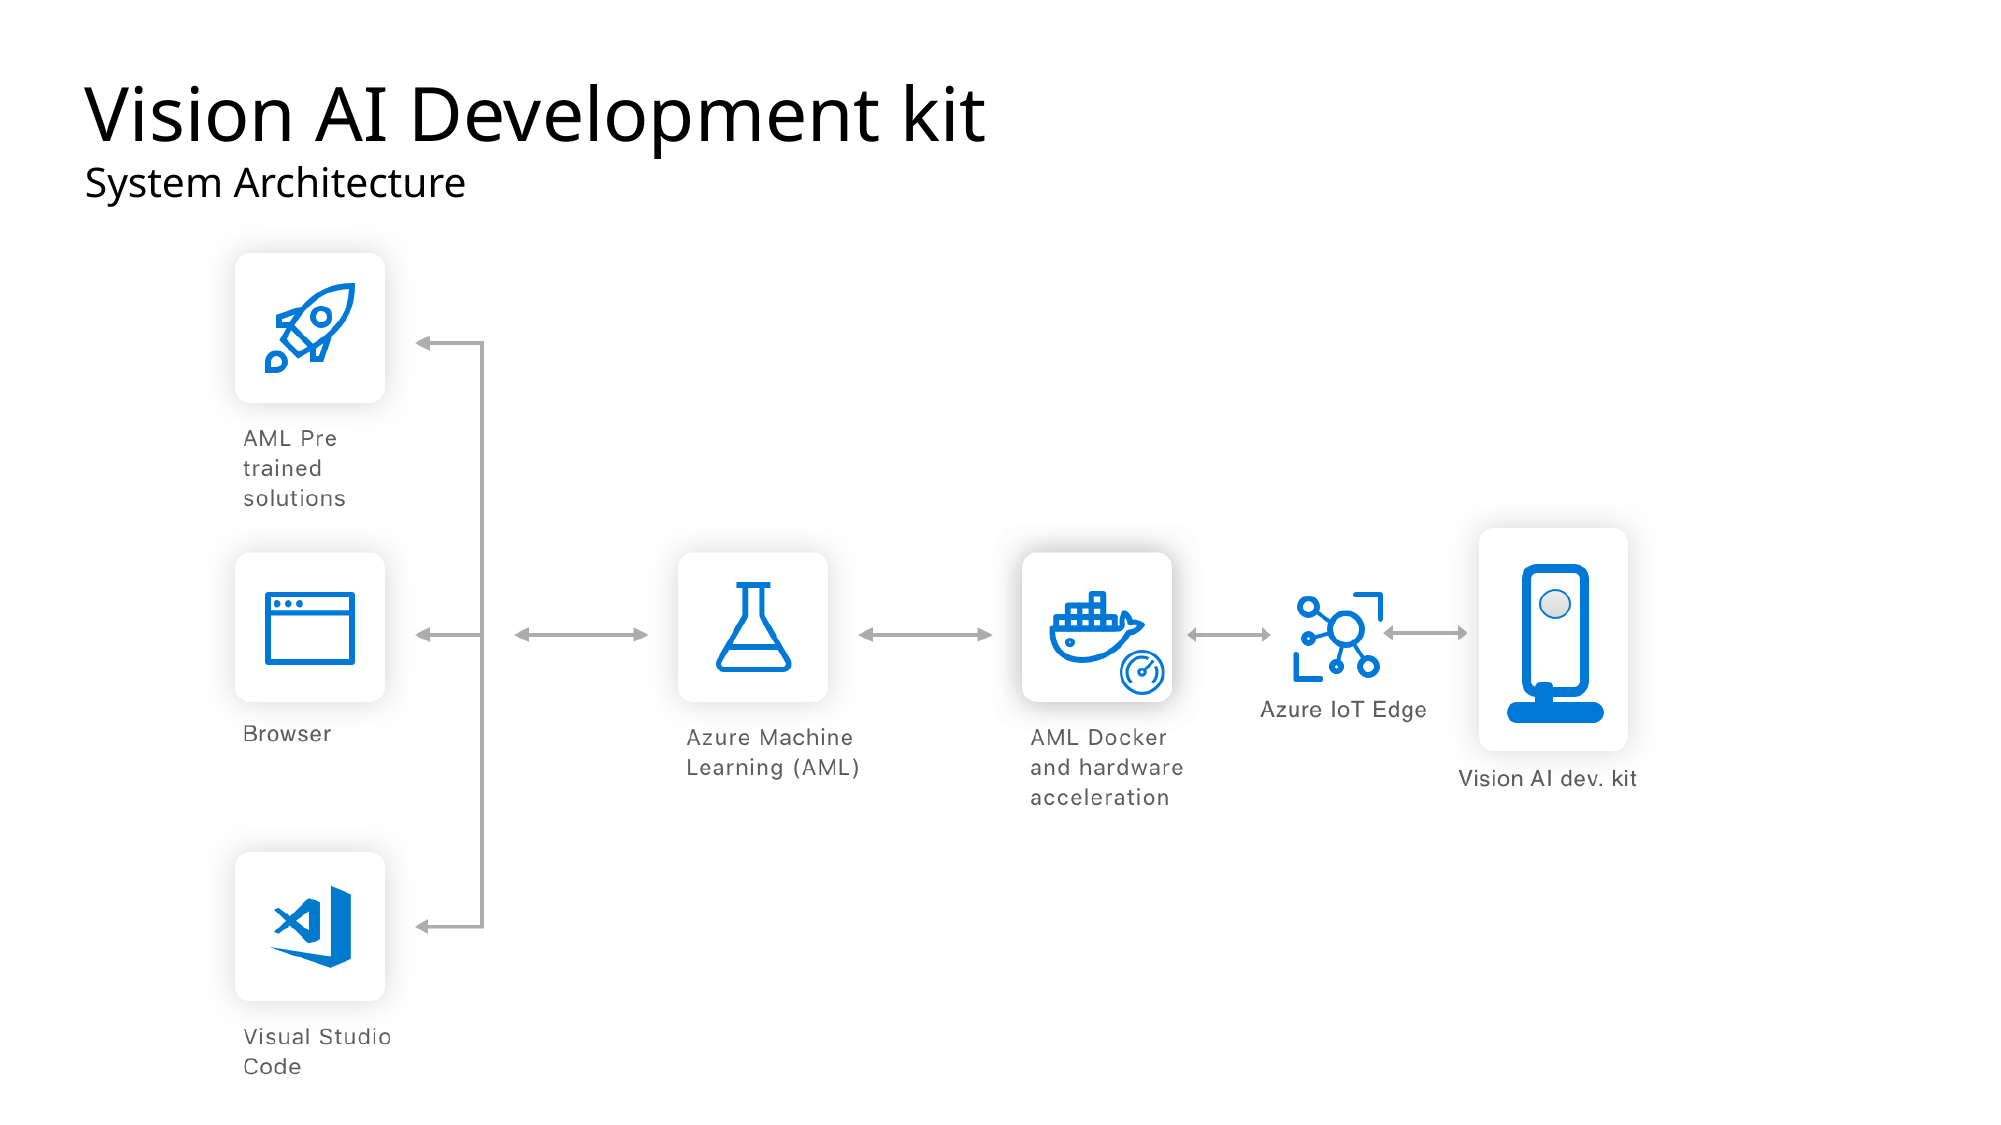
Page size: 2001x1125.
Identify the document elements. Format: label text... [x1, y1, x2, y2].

picture [145, 222, 1855, 1104]
list System Architecture [69, 162, 1931, 208]
title Vision AI Development kit [69, 49, 1930, 162]
